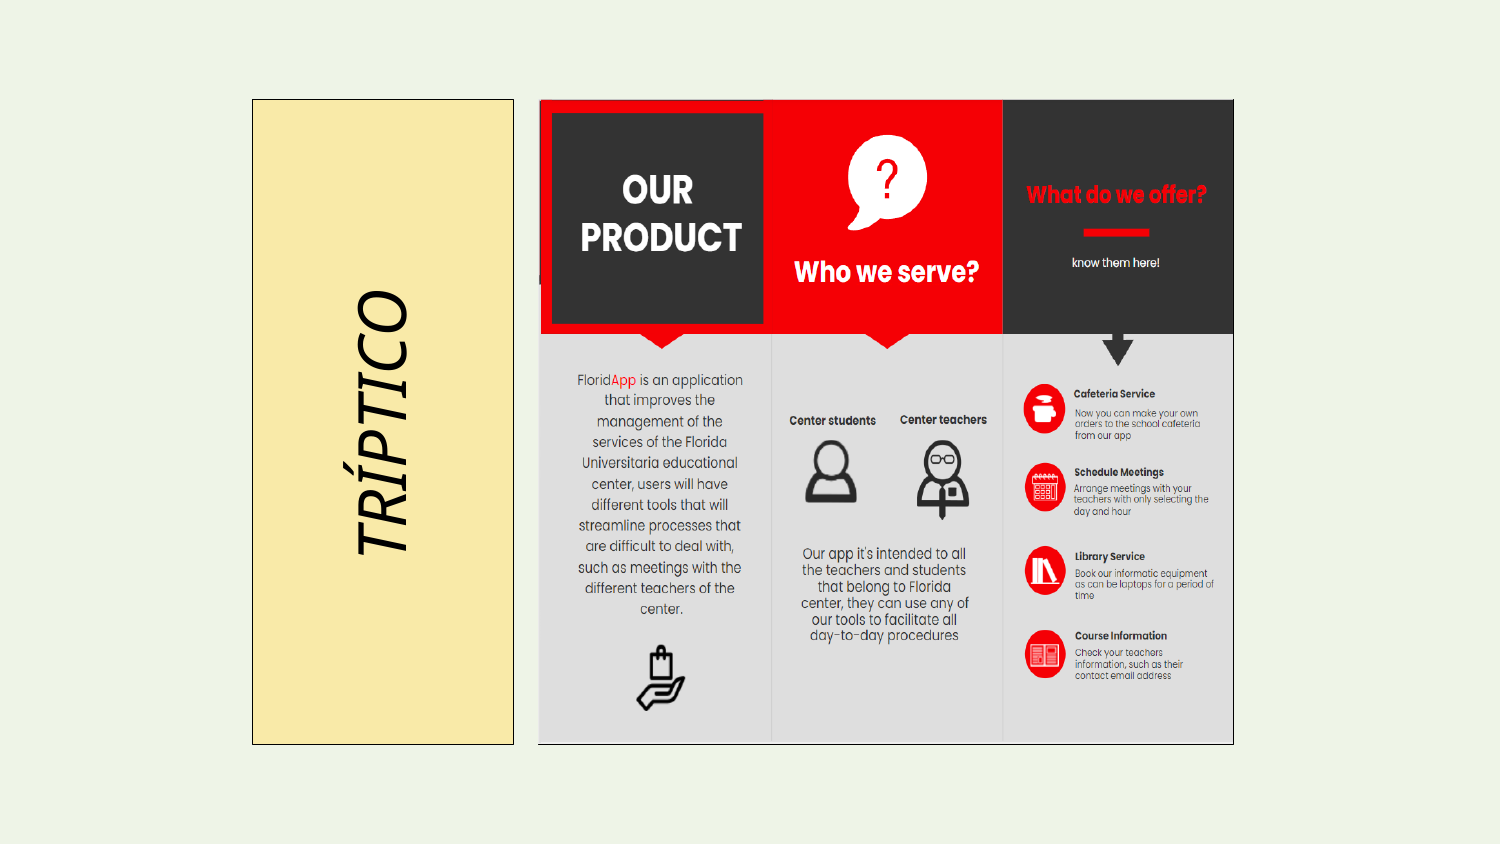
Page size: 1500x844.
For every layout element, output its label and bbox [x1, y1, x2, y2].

text_box [251, 99, 514, 745]
picture [538, 99, 1234, 745]
